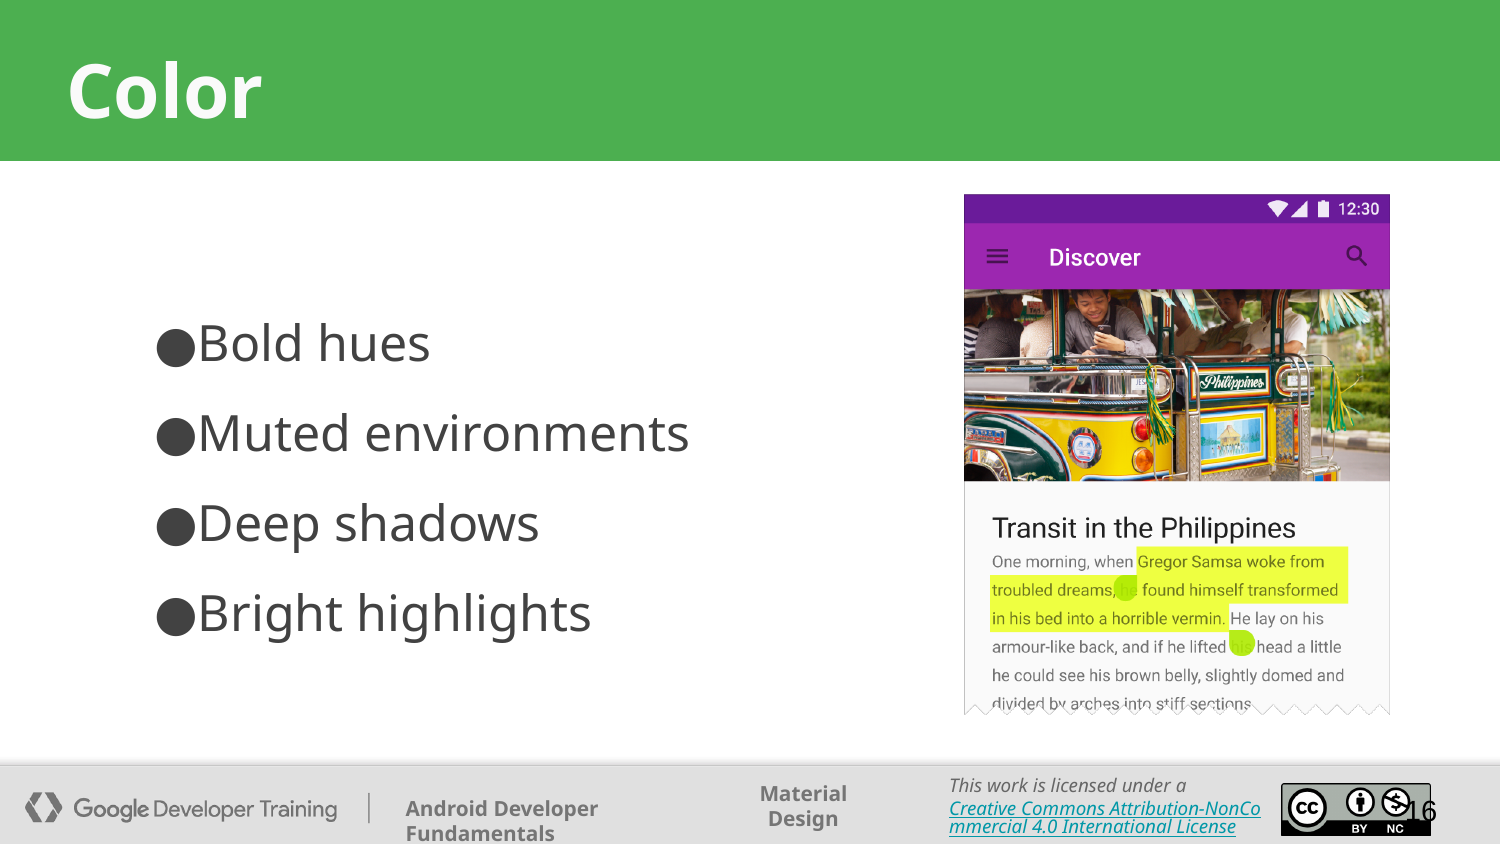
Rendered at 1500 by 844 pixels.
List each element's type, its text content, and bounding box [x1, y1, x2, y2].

title Color [51, 28, 1449, 122]
subtitle Bold hues Muted environments Deep shadows Bright highlights [101, 206, 844, 727]
picture [0, 161, 1500, 844]
slide_number ‹#› [1389, 777, 1480, 842]
